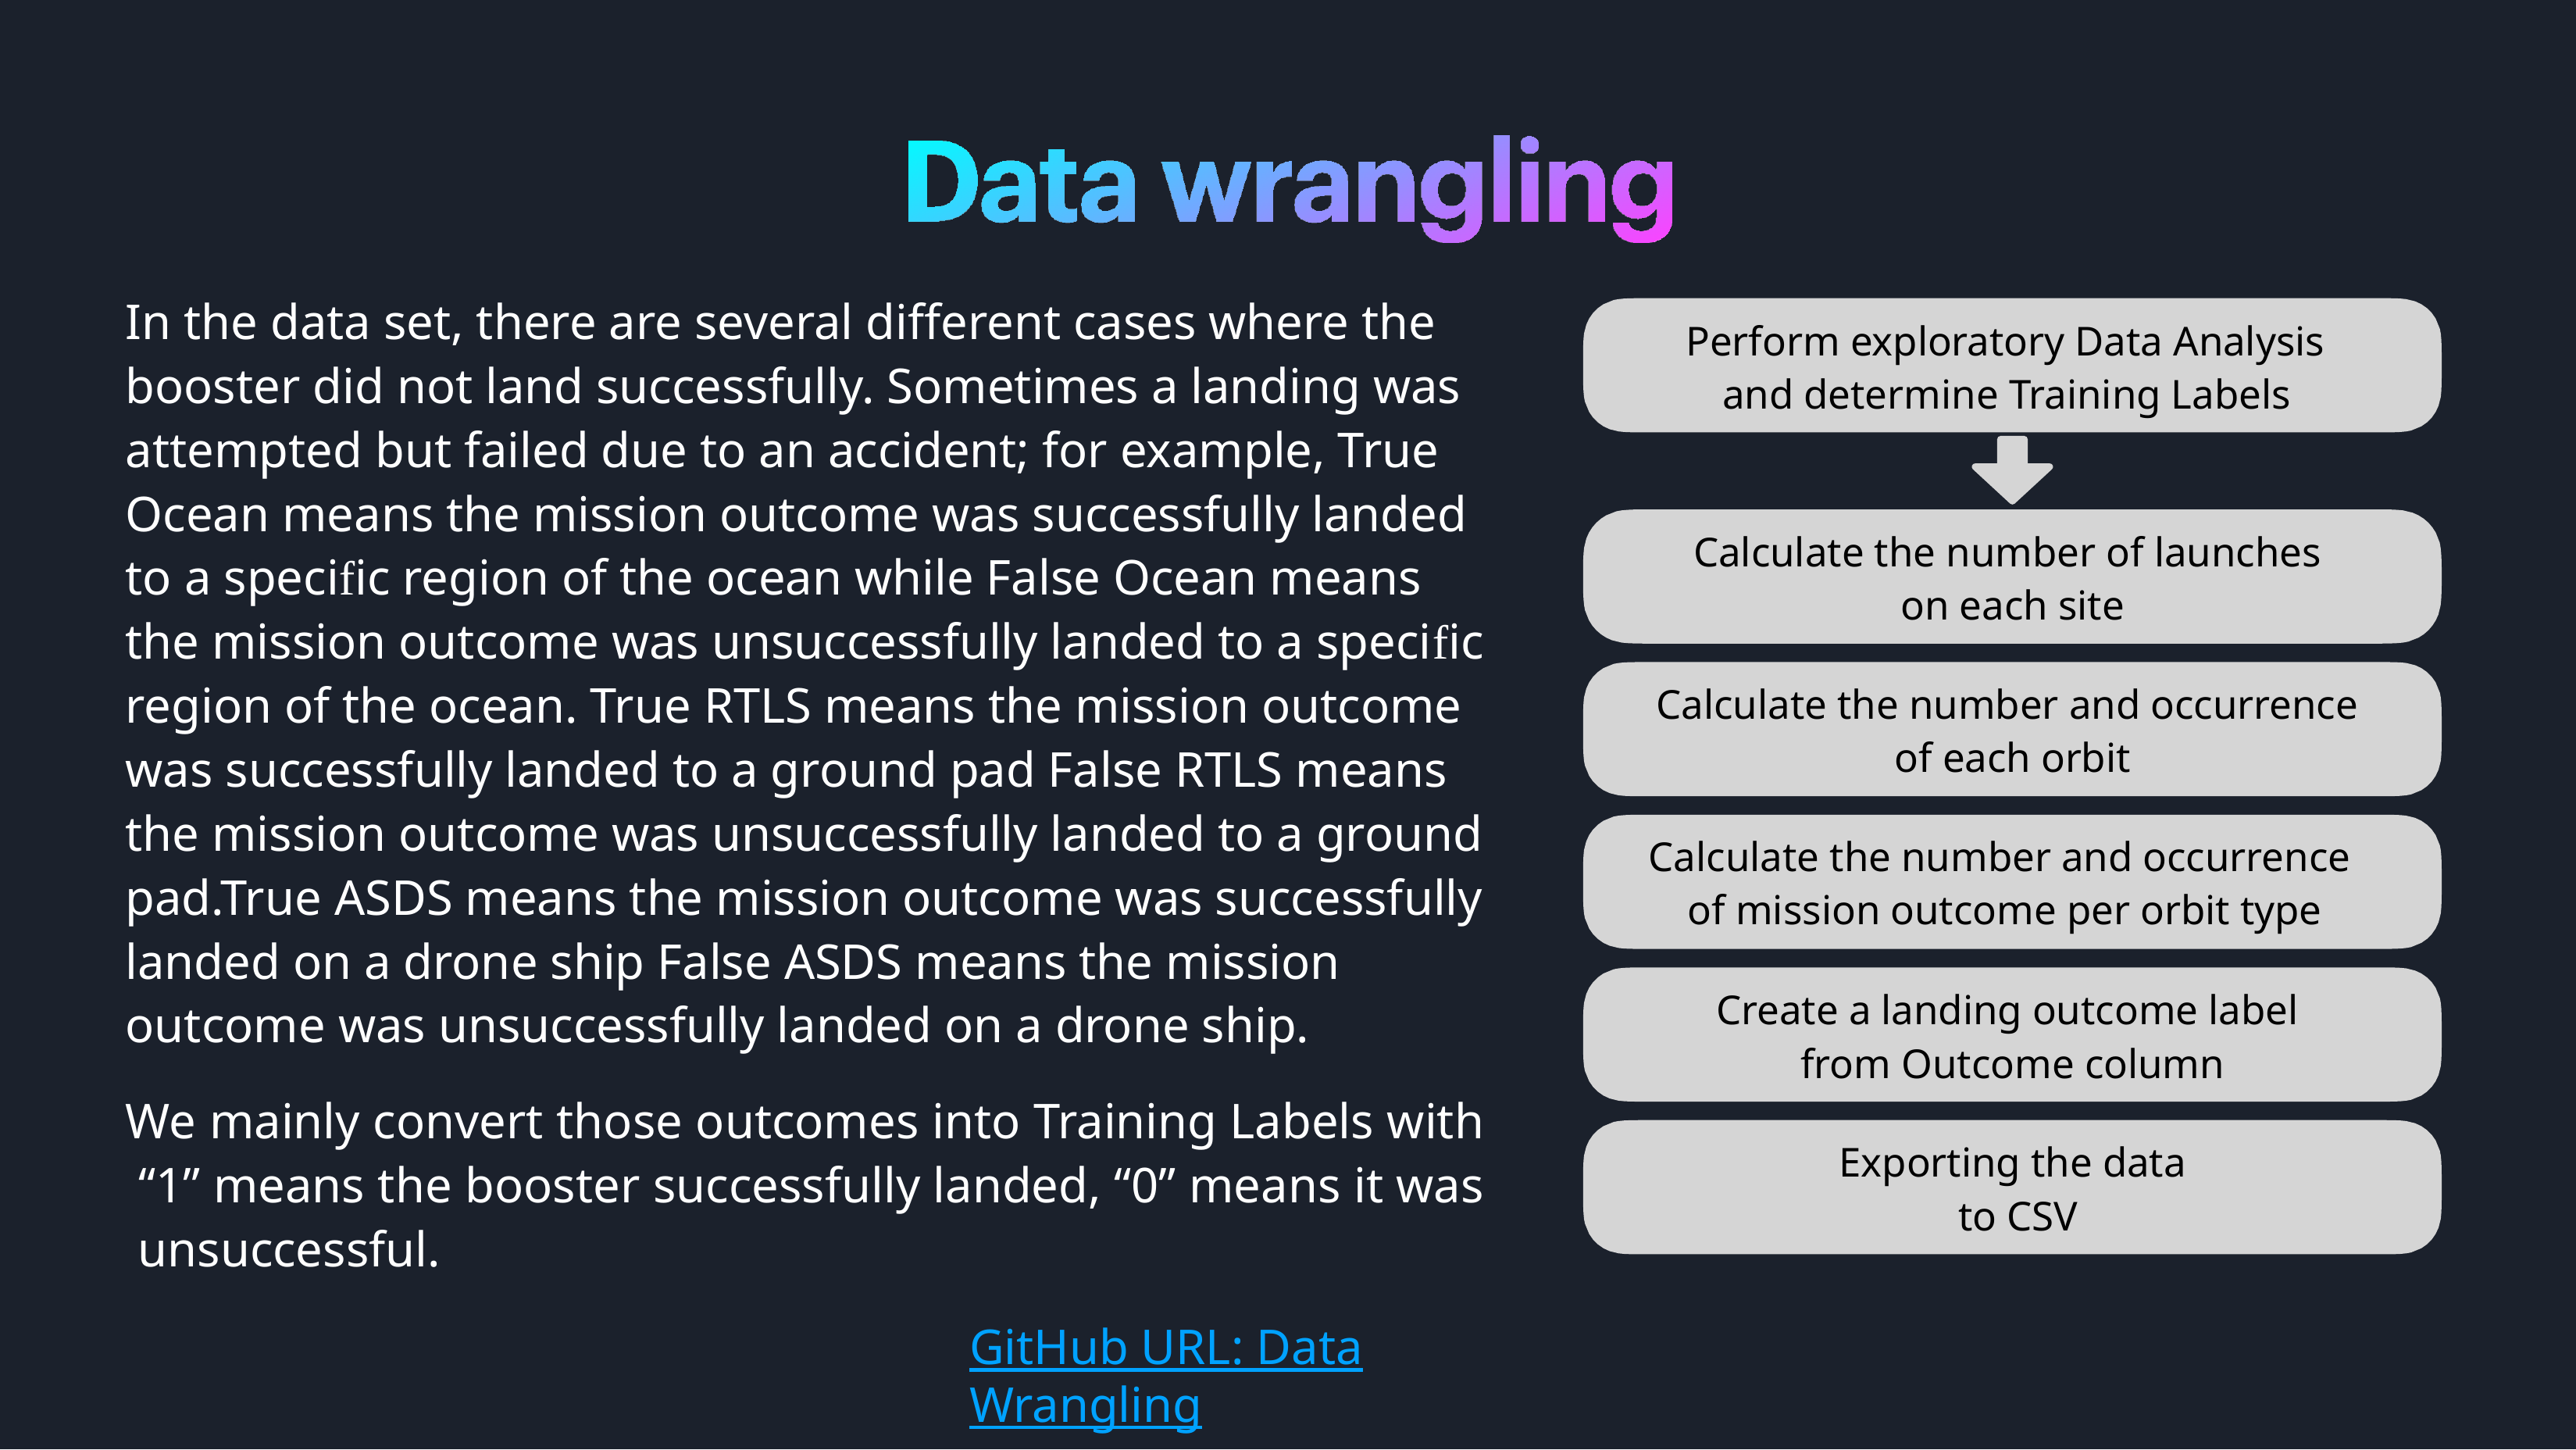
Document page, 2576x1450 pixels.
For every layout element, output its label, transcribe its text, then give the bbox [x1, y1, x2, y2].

picture [908, 134, 1672, 243]
text_box [1582, 814, 2442, 949]
text_box [1582, 1120, 2442, 1255]
text_box [1582, 509, 2442, 644]
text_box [1975, 438, 2050, 502]
text_box Calculate the number of launches on each site Calculate the number and occurrence of each orbit Calculate the number and occurrence of mission outcome per orbit type [1647, 520, 2378, 933]
text_box [1582, 662, 1647, 797]
text_box [2378, 662, 2442, 797]
text_box Perform exploratory Data Analysis and determine Training Labels [1684, 308, 2341, 417]
text_box [1582, 298, 2442, 433]
text_box In the data set, there are several different cases where the booster did not land successfully. Sometimes a landing was attempted but failed due to an accident; for example, True Ocean means the mission outcome was successfully landed to a specific region of the ocean while False Ocean means the mission outcome was unsuccessfully landed to a specific region of the ocean. True RTLS means the mission outcome was successfully landed to a ground pad False RTLS means the mission outcome was unsuccessfully landed to a ground pad.True ASDS means the mission outcome was successfully landed on a drone ship False ASDS means the mission outcome was unsuccessfully landed on a drone ship. We mainly convert those outcomes into Training Labels with “1” means the booster successfully landed, “0” means it was unsuccessful. GitHub URL: Data Wrangling [123, 284, 1608, 1432]
text_box Create a landing outcome label from Outcome column Exporting the data to CSV [1711, 977, 2314, 1239]
text_box [1582, 967, 2442, 1102]
